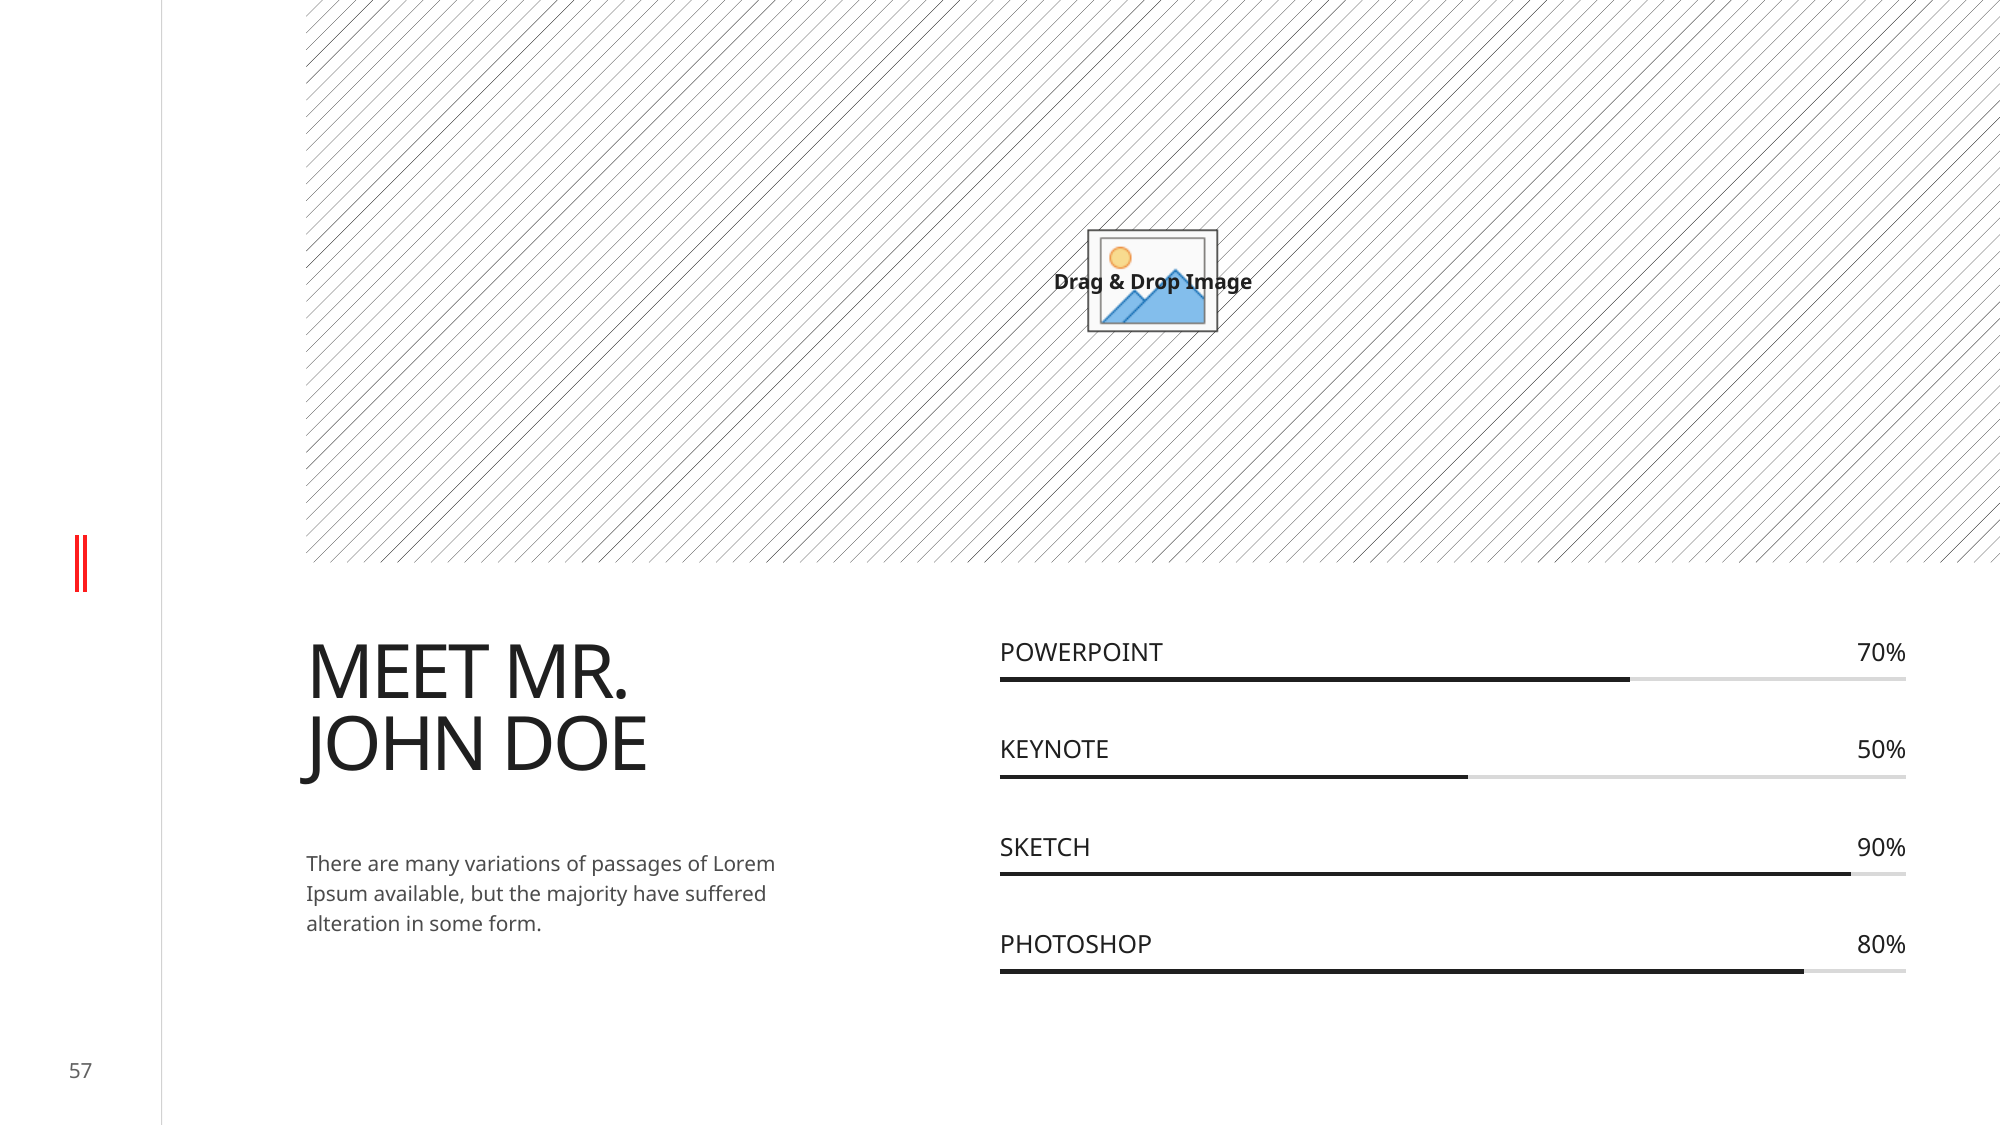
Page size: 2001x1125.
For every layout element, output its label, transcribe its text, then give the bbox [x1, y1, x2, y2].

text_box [999, 637, 1907, 680]
slide_number 57 [38, 1052, 123, 1091]
title MEET MR. JOHN DOE [306, 609, 1000, 876]
text_box There are many variations of passages of Lorem Ipsum available, but the majority have suffered alteration in some form. [306, 837, 837, 943]
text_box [999, 832, 1907, 875]
picture [306, 0, 2000, 563]
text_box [999, 734, 1907, 777]
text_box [999, 929, 1907, 972]
